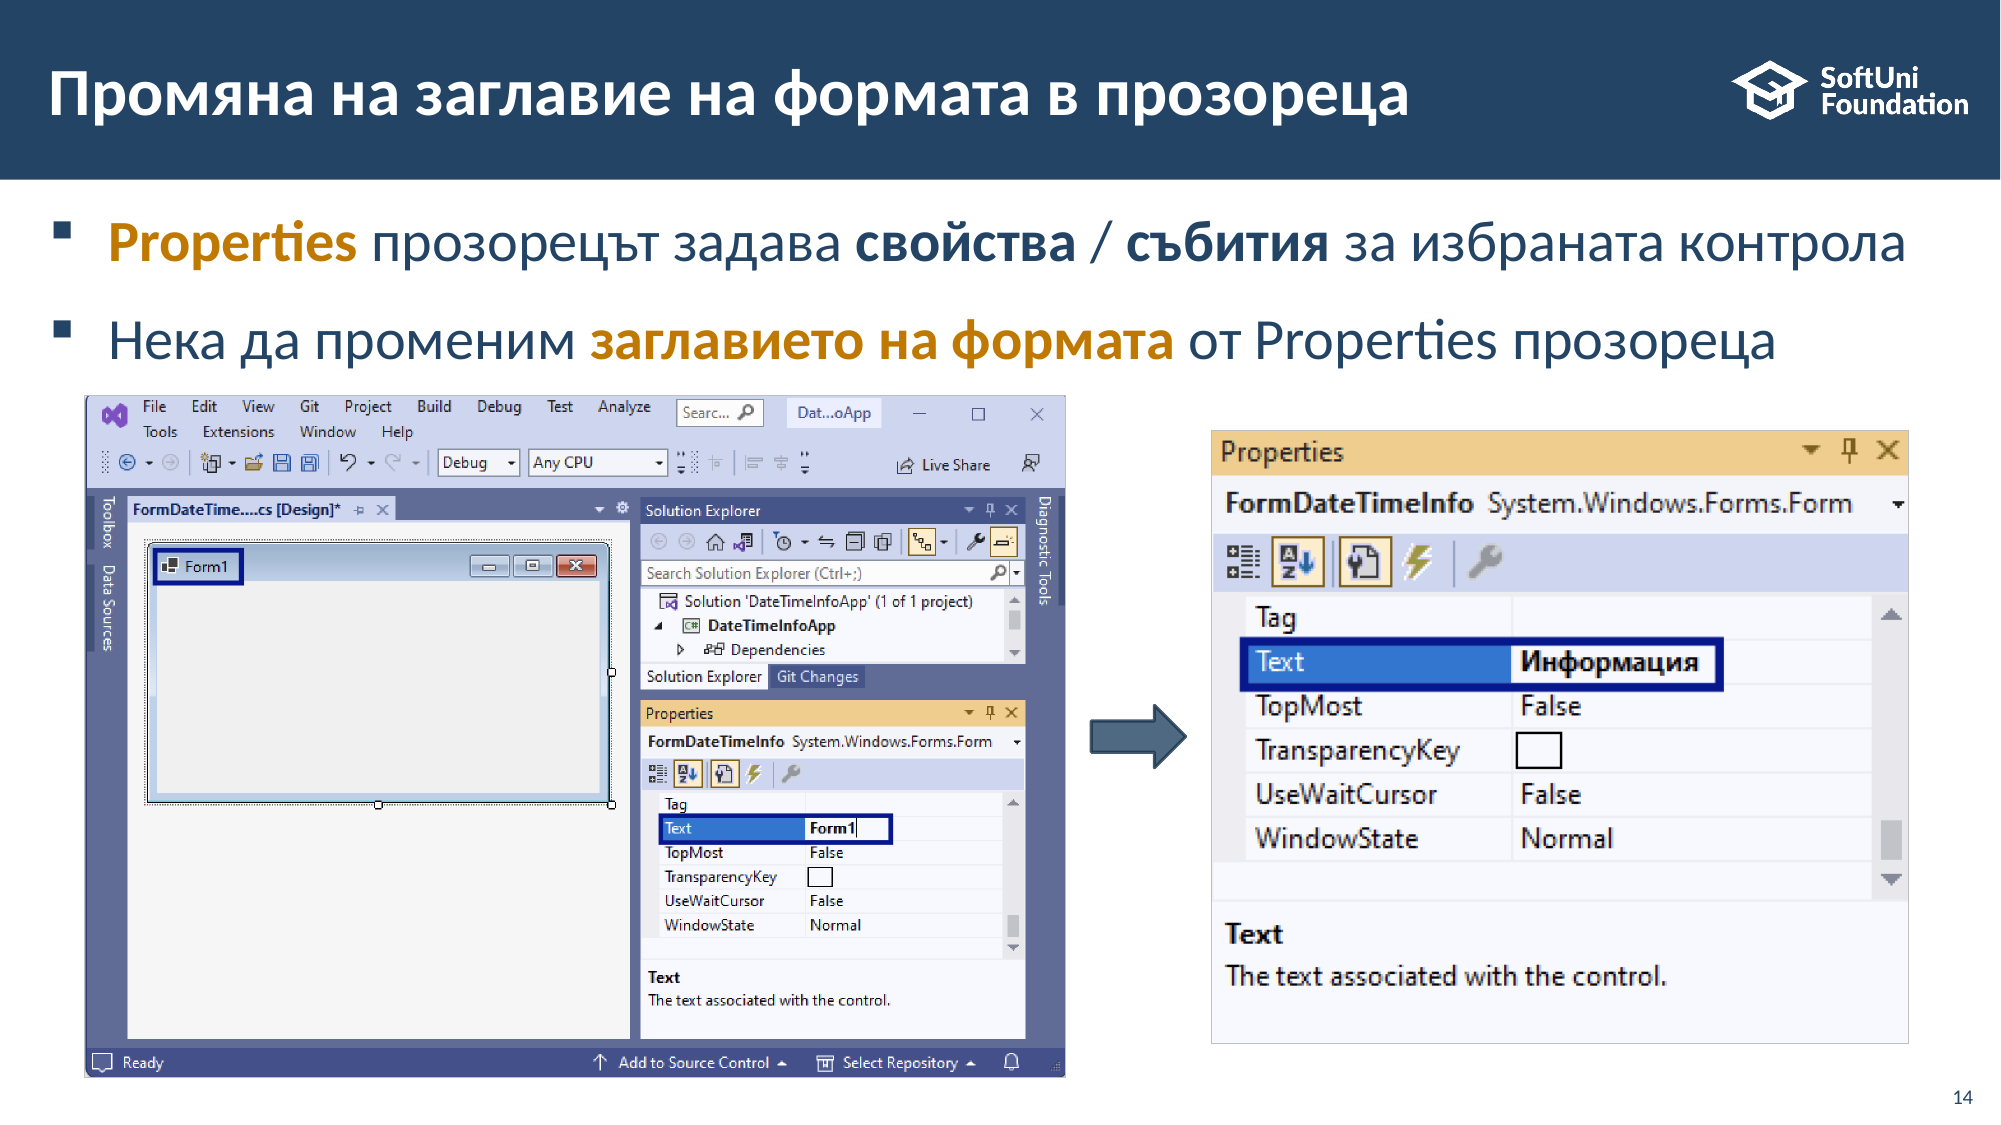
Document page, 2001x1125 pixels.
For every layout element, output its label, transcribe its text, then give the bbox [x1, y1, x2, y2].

picture [84, 395, 1066, 1079]
text_box [1089, 703, 1188, 770]
picture [1211, 429, 1909, 1044]
picture [1731, 60, 1968, 120]
title Промяна на заглавие на формата в прозореца [31, 16, 1716, 162]
list Properties прозорецът задава свойства / събития за избраната контрола Нека да променим заглавието на формата от Properties прозореца [31, 193, 1970, 1101]
slide_number 14 [1927, 1067, 1989, 1117]
